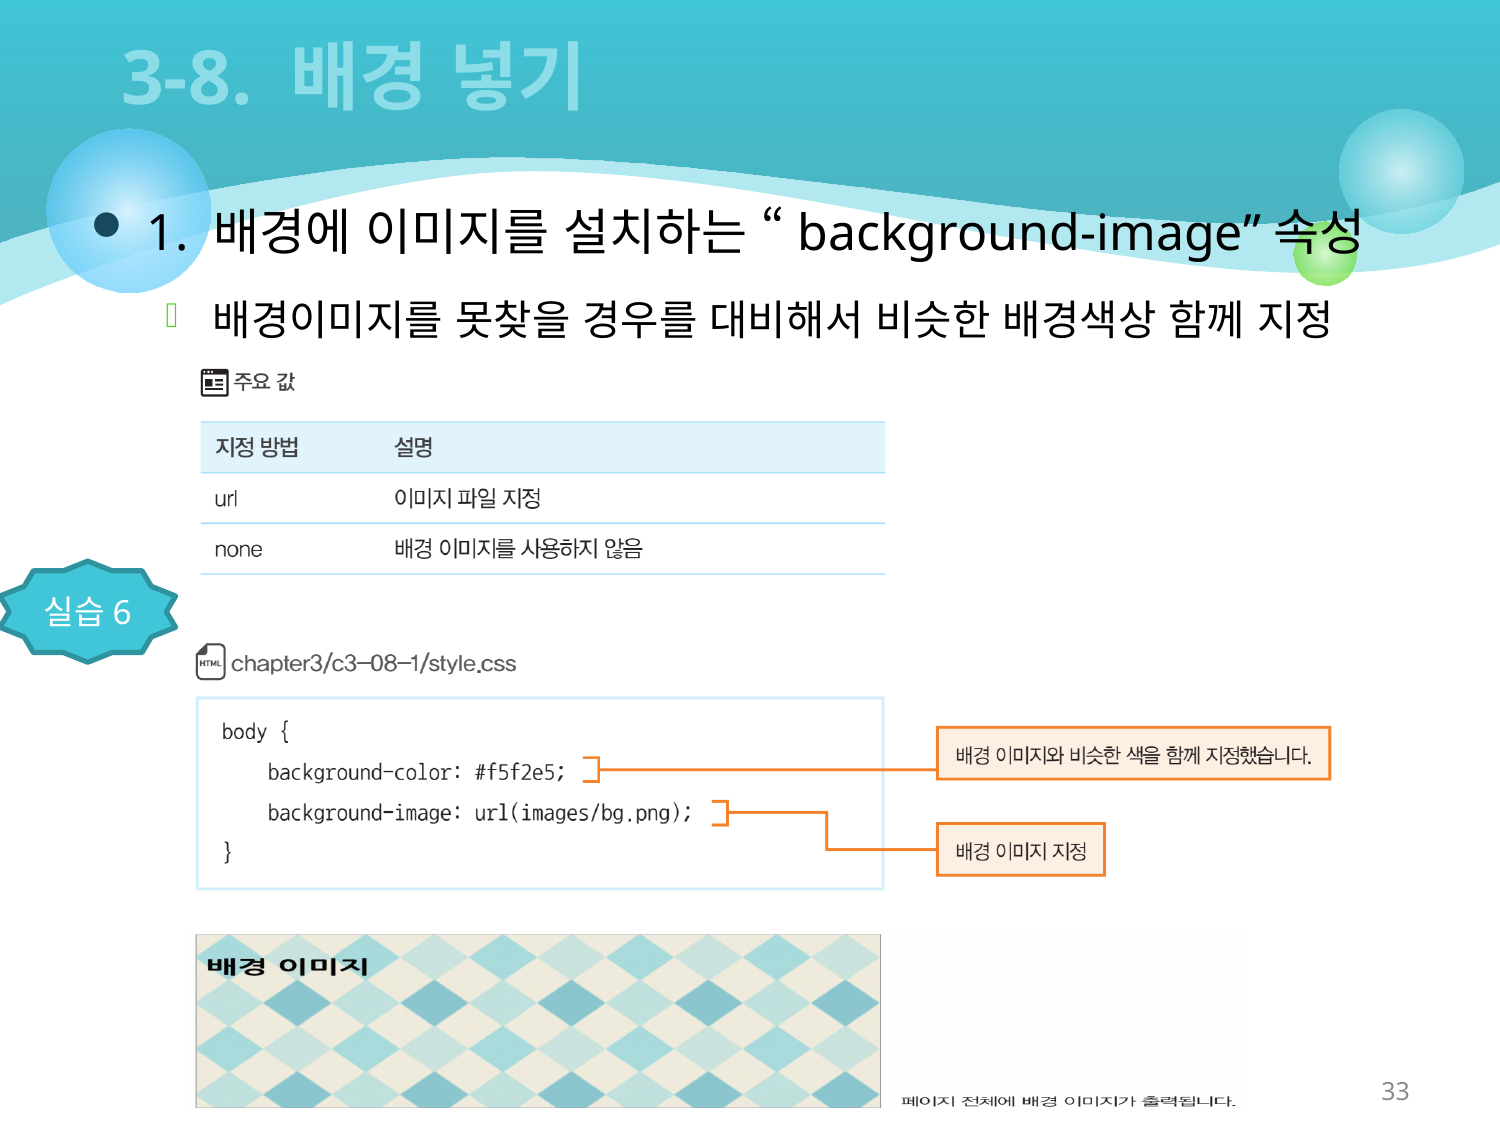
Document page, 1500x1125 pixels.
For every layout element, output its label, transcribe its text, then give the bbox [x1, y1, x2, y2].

picture [182, 636, 1369, 899]
slide_number 33 [1254, 1072, 1425, 1113]
text_box 3-8. 배경 넣기 [105, 9, 1456, 139]
picture [182, 927, 1249, 1115]
text_box 실습6 [0, 558, 179, 665]
picture [187, 357, 901, 587]
text_box 1. 배경에 이미지를 설치하는 “background-image”속성 배경이미지를 못찾을 경우를 대비해서 비슷한 배경색상 함께 지정 [75, 163, 1476, 986]
